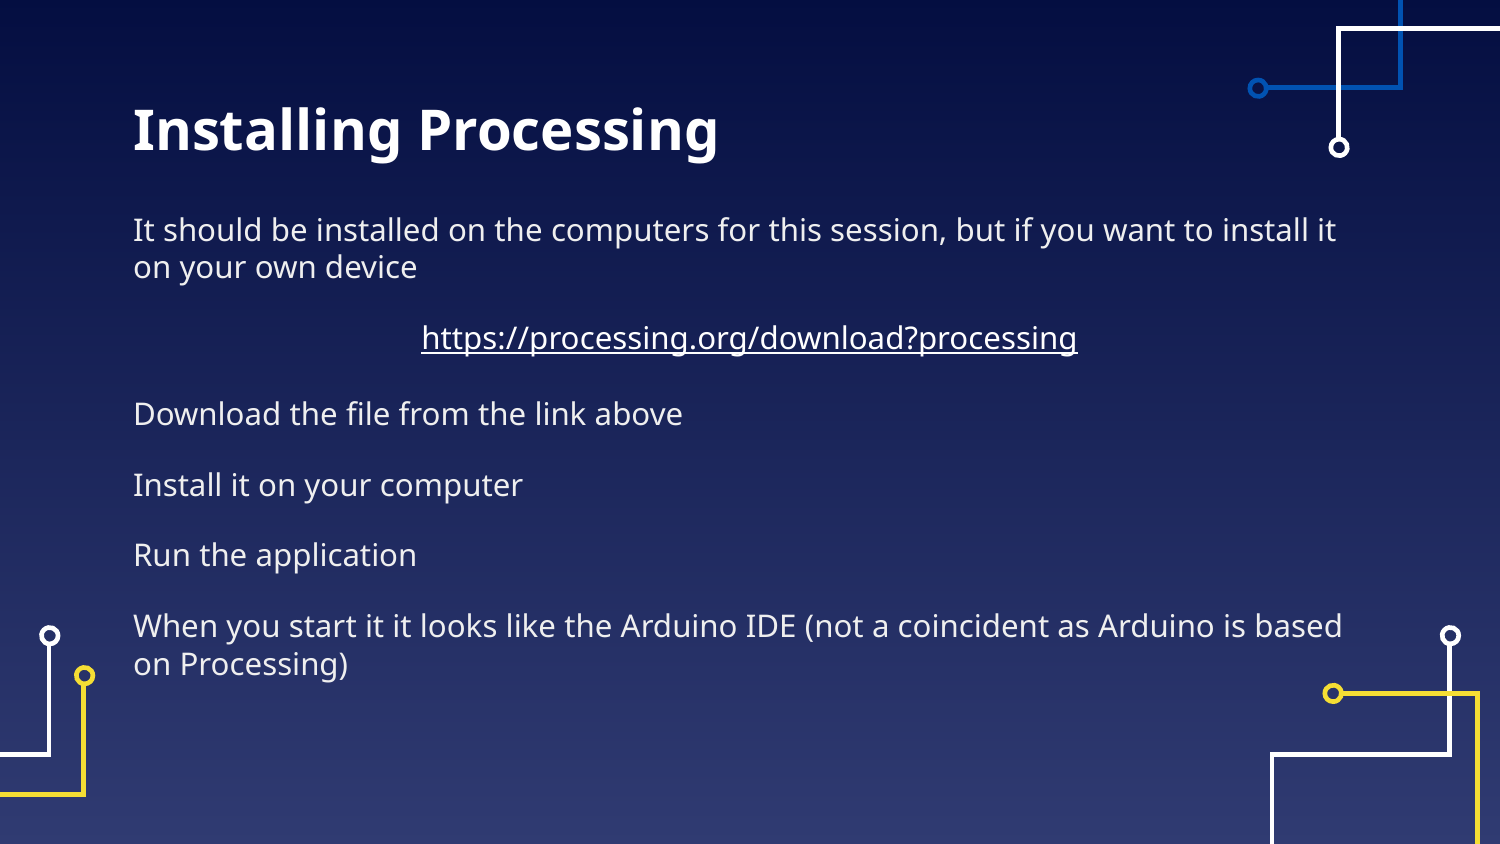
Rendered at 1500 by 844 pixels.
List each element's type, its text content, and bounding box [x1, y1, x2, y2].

list It should be installed on the computers for this session, but if you want to install it on your own device https://processing.org/download?processing Download the file from the link above Install it on your computer Run the application When you start it it looks like the Arduino IDE (not a coincident as Arduino is based on Processing) [118, 194, 1382, 756]
title Installing Processing [118, 88, 1382, 167]
